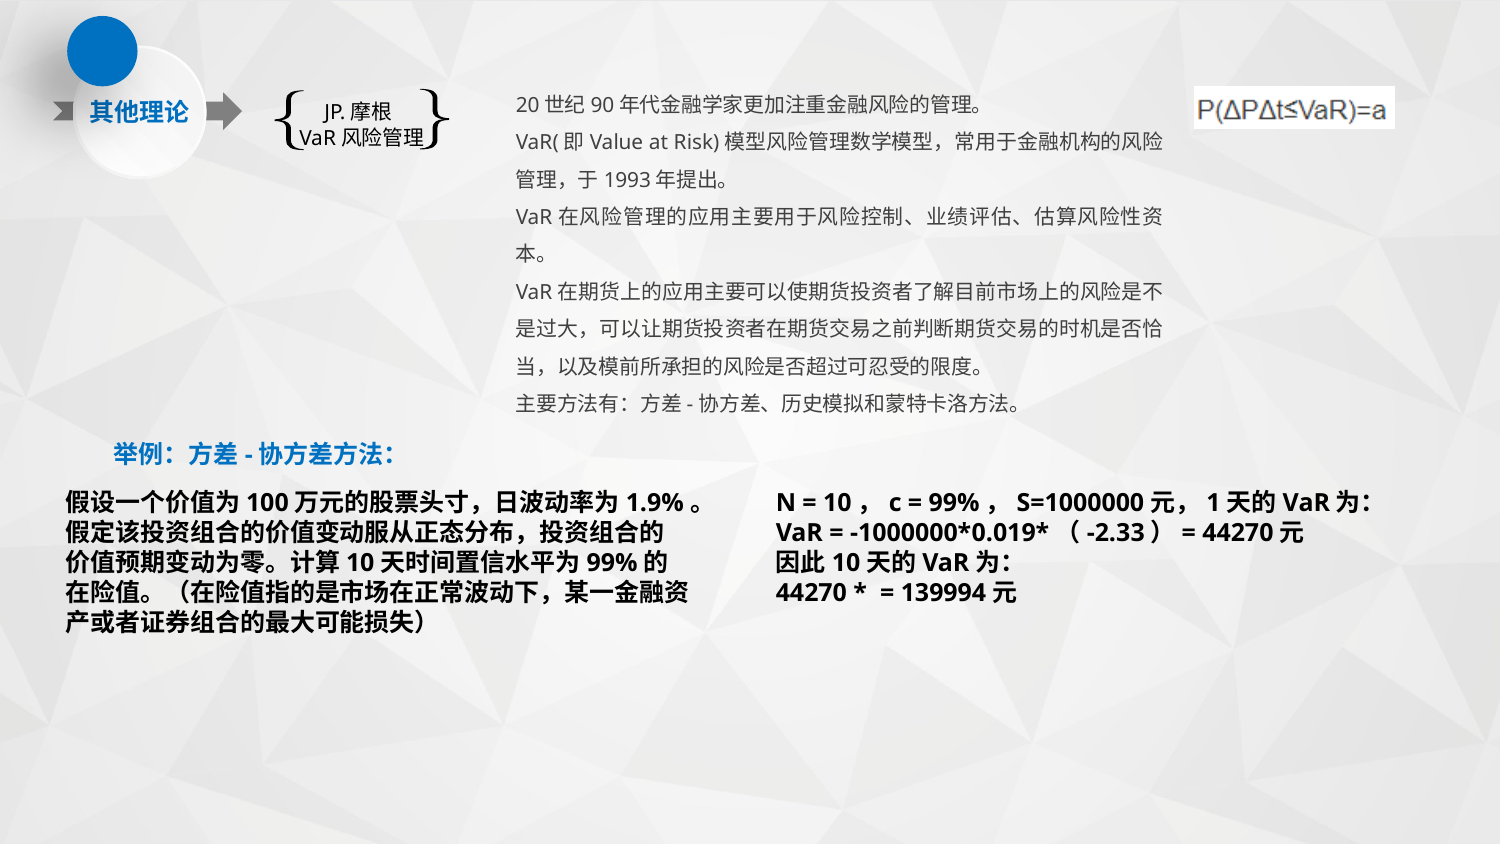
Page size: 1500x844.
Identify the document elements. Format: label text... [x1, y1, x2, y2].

picture [0, 0, 1500, 844]
text_box [65, 13, 139, 63]
text_box [286, 90, 304, 112]
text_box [72, 45, 207, 180]
text_box JP.摩根 [257, 86, 459, 124]
text_box [419, 88, 438, 112]
text_box 假设一个价值为100万元的股票头寸，日波动率为1.9%。 假定该投资组合的价值变动服从正态分布，投资组合的 价值预期变动为零。计算10天时间置信水平为99%的 在险值。（在险值指的是市场在正常波动下，某一金融资 产或者证券组合的最大可能损失） [50, 479, 730, 644]
text_box [211, 90, 245, 132]
text_box 20世纪90年代金融学家更加注重金融风险的管理。 VaR(即Value at Risk)模型风险管理数学模型，常用于金融机构的风险管理，于1993年提出。 VaR在风险管理的应用主要用于风险控制、业绩评估、估算风险性资本。 VaR在期货上的应用主要可以使期货投资者了解目前市场上的风险是不是过大，可以让期货投资者在期货交易之前判断期货交易的时机是否恰当，以及模前所承担的风险是否超过可忍受的限度。 主要方法有：方差-协方差、历史模拟和蒙特卡洛方法。 [515, 78, 1164, 416]
text_box 举例：方差-协方差方法： [98, 431, 424, 477]
text_box VaR风险管理 [261, 112, 462, 151]
